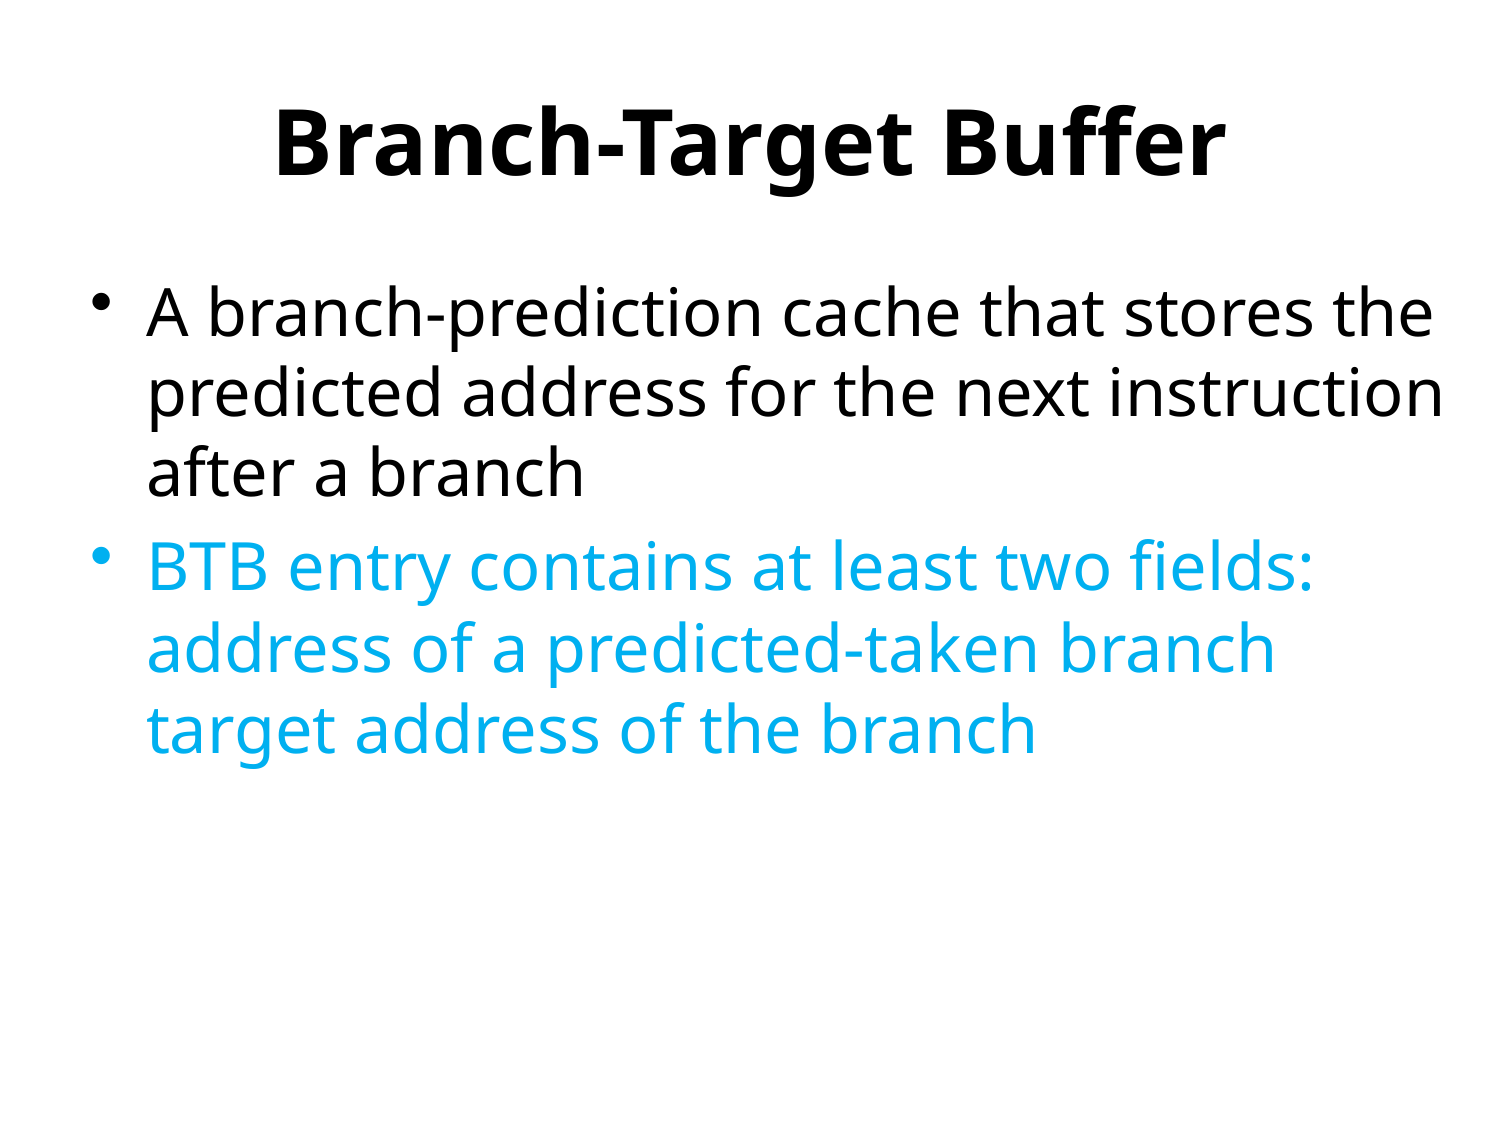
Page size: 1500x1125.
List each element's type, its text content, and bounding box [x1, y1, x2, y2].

text_box target address of the branch [131, 679, 1500, 792]
list A branch-prediction cache that stores the predicted address for the next instruction after a branch BTB entry contains at least two fields: [75, 262, 1500, 1125]
text_box address of a predicted-taken branch [131, 598, 1500, 679]
title Branch-Target Buffer [0, 45, 1500, 233]
